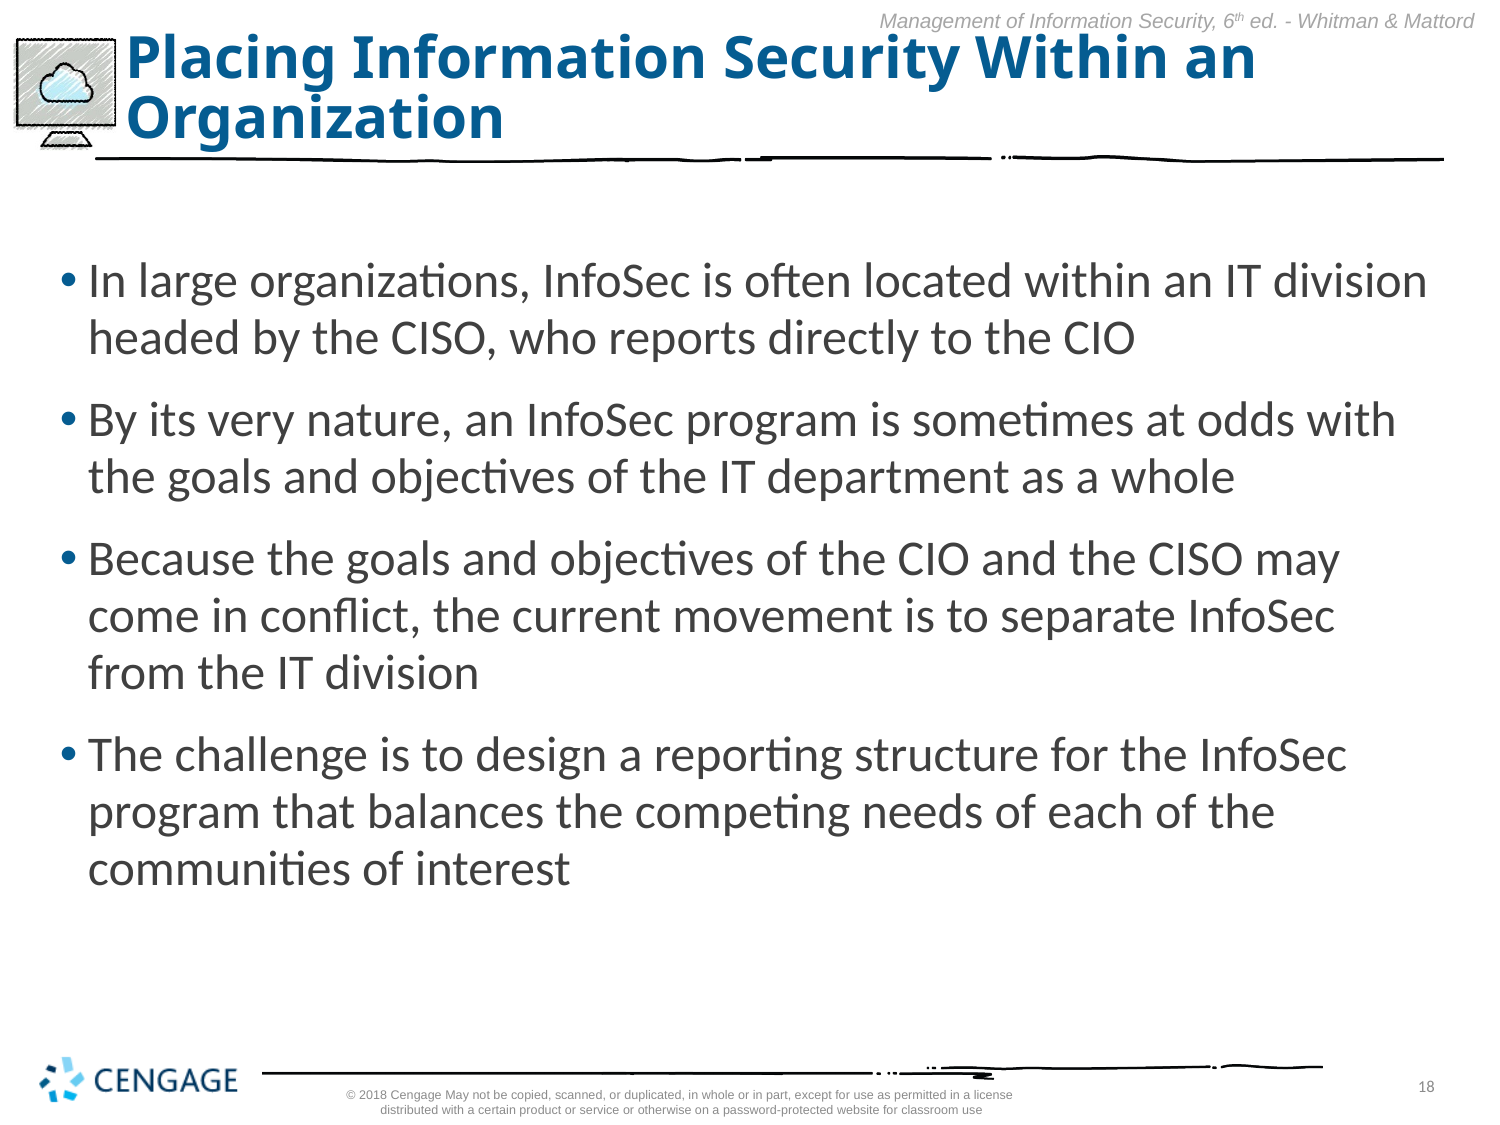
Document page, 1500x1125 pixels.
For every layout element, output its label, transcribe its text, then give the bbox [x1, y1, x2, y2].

picture [95, 155, 1444, 163]
list In large organizations, InfoSec is often located within an IT division headed by the CISO, who reports directly to the CIO By its very nature, an InfoSec program is sometimes at odds with the goals and objectives of the IT department as a whole Because the goals and objectives of the CIO and the CISO may come in conflict, the current movement is to separate InfoSec from the IT division The challenge is to design a reporting structure for the InfoSec program that balances the competing needs of each of the communities of interest [59, 252, 1441, 904]
title Placing Information Security Within an Organization [125, 30, 1442, 152]
picture [19, 1043, 250, 1115]
picture [262, 1064, 1323, 1080]
picture [13, 36, 117, 151]
